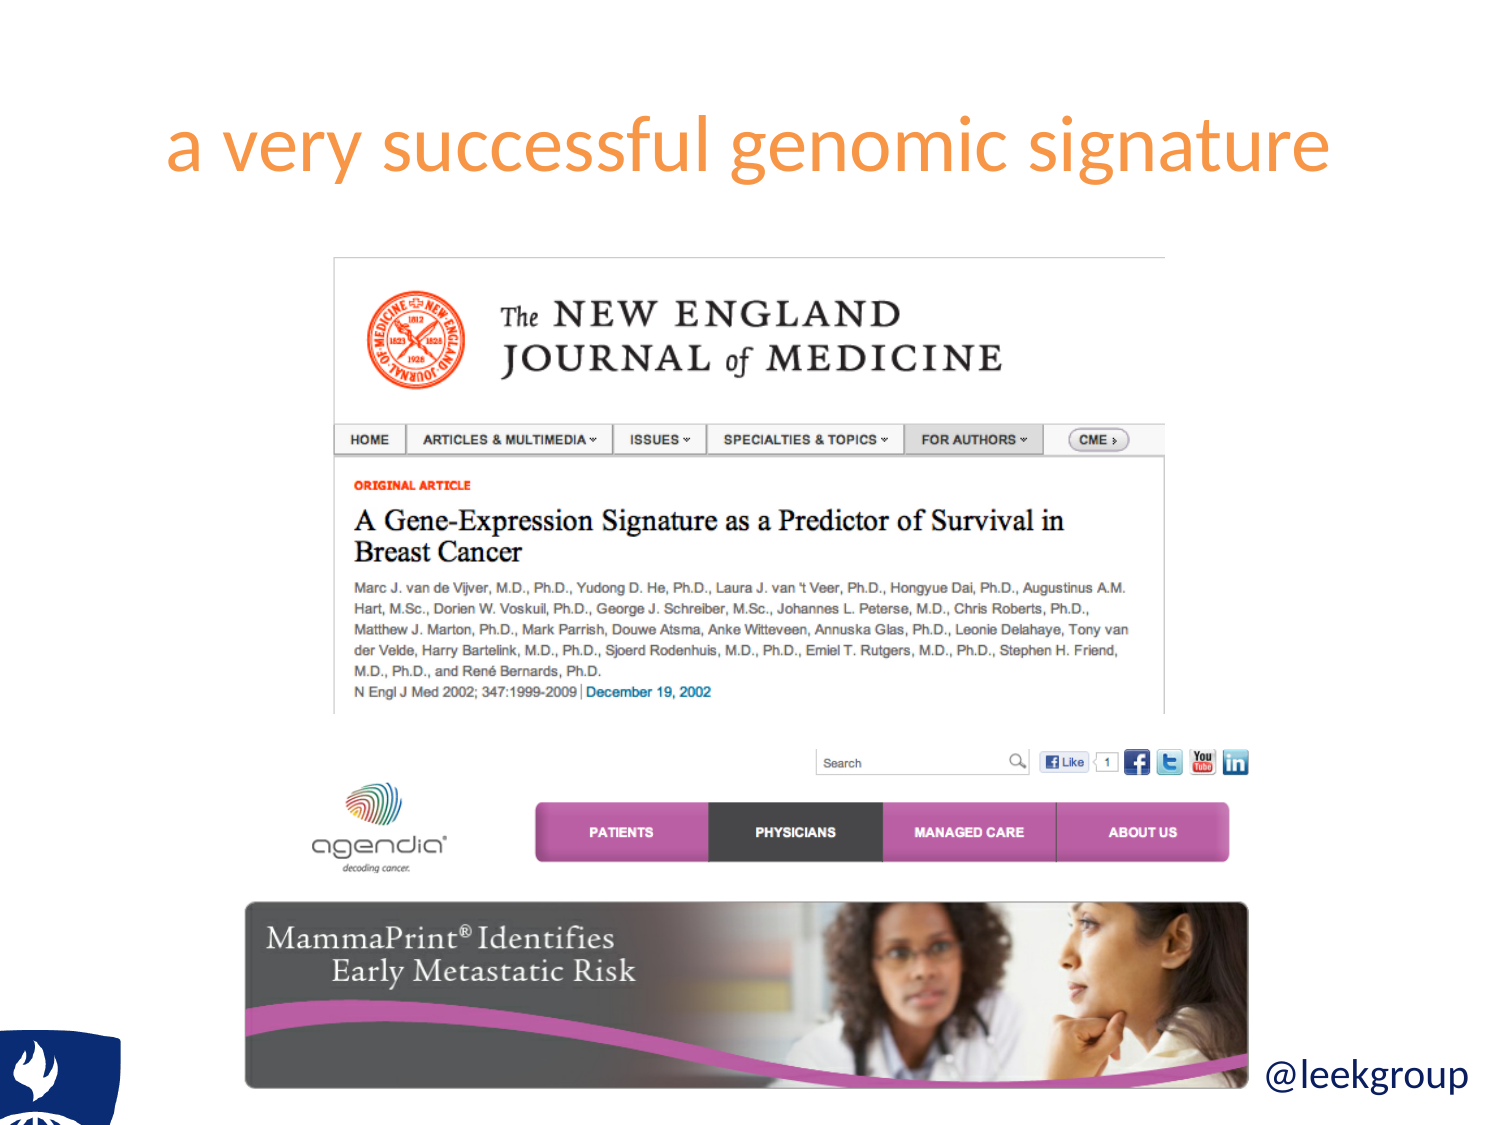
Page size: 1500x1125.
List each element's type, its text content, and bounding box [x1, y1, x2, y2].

picture [234, 749, 1262, 1103]
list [331, 256, 1165, 715]
title a very successful genomic signature [75, 45, 1425, 233]
picture [0, 1025, 126, 1125]
